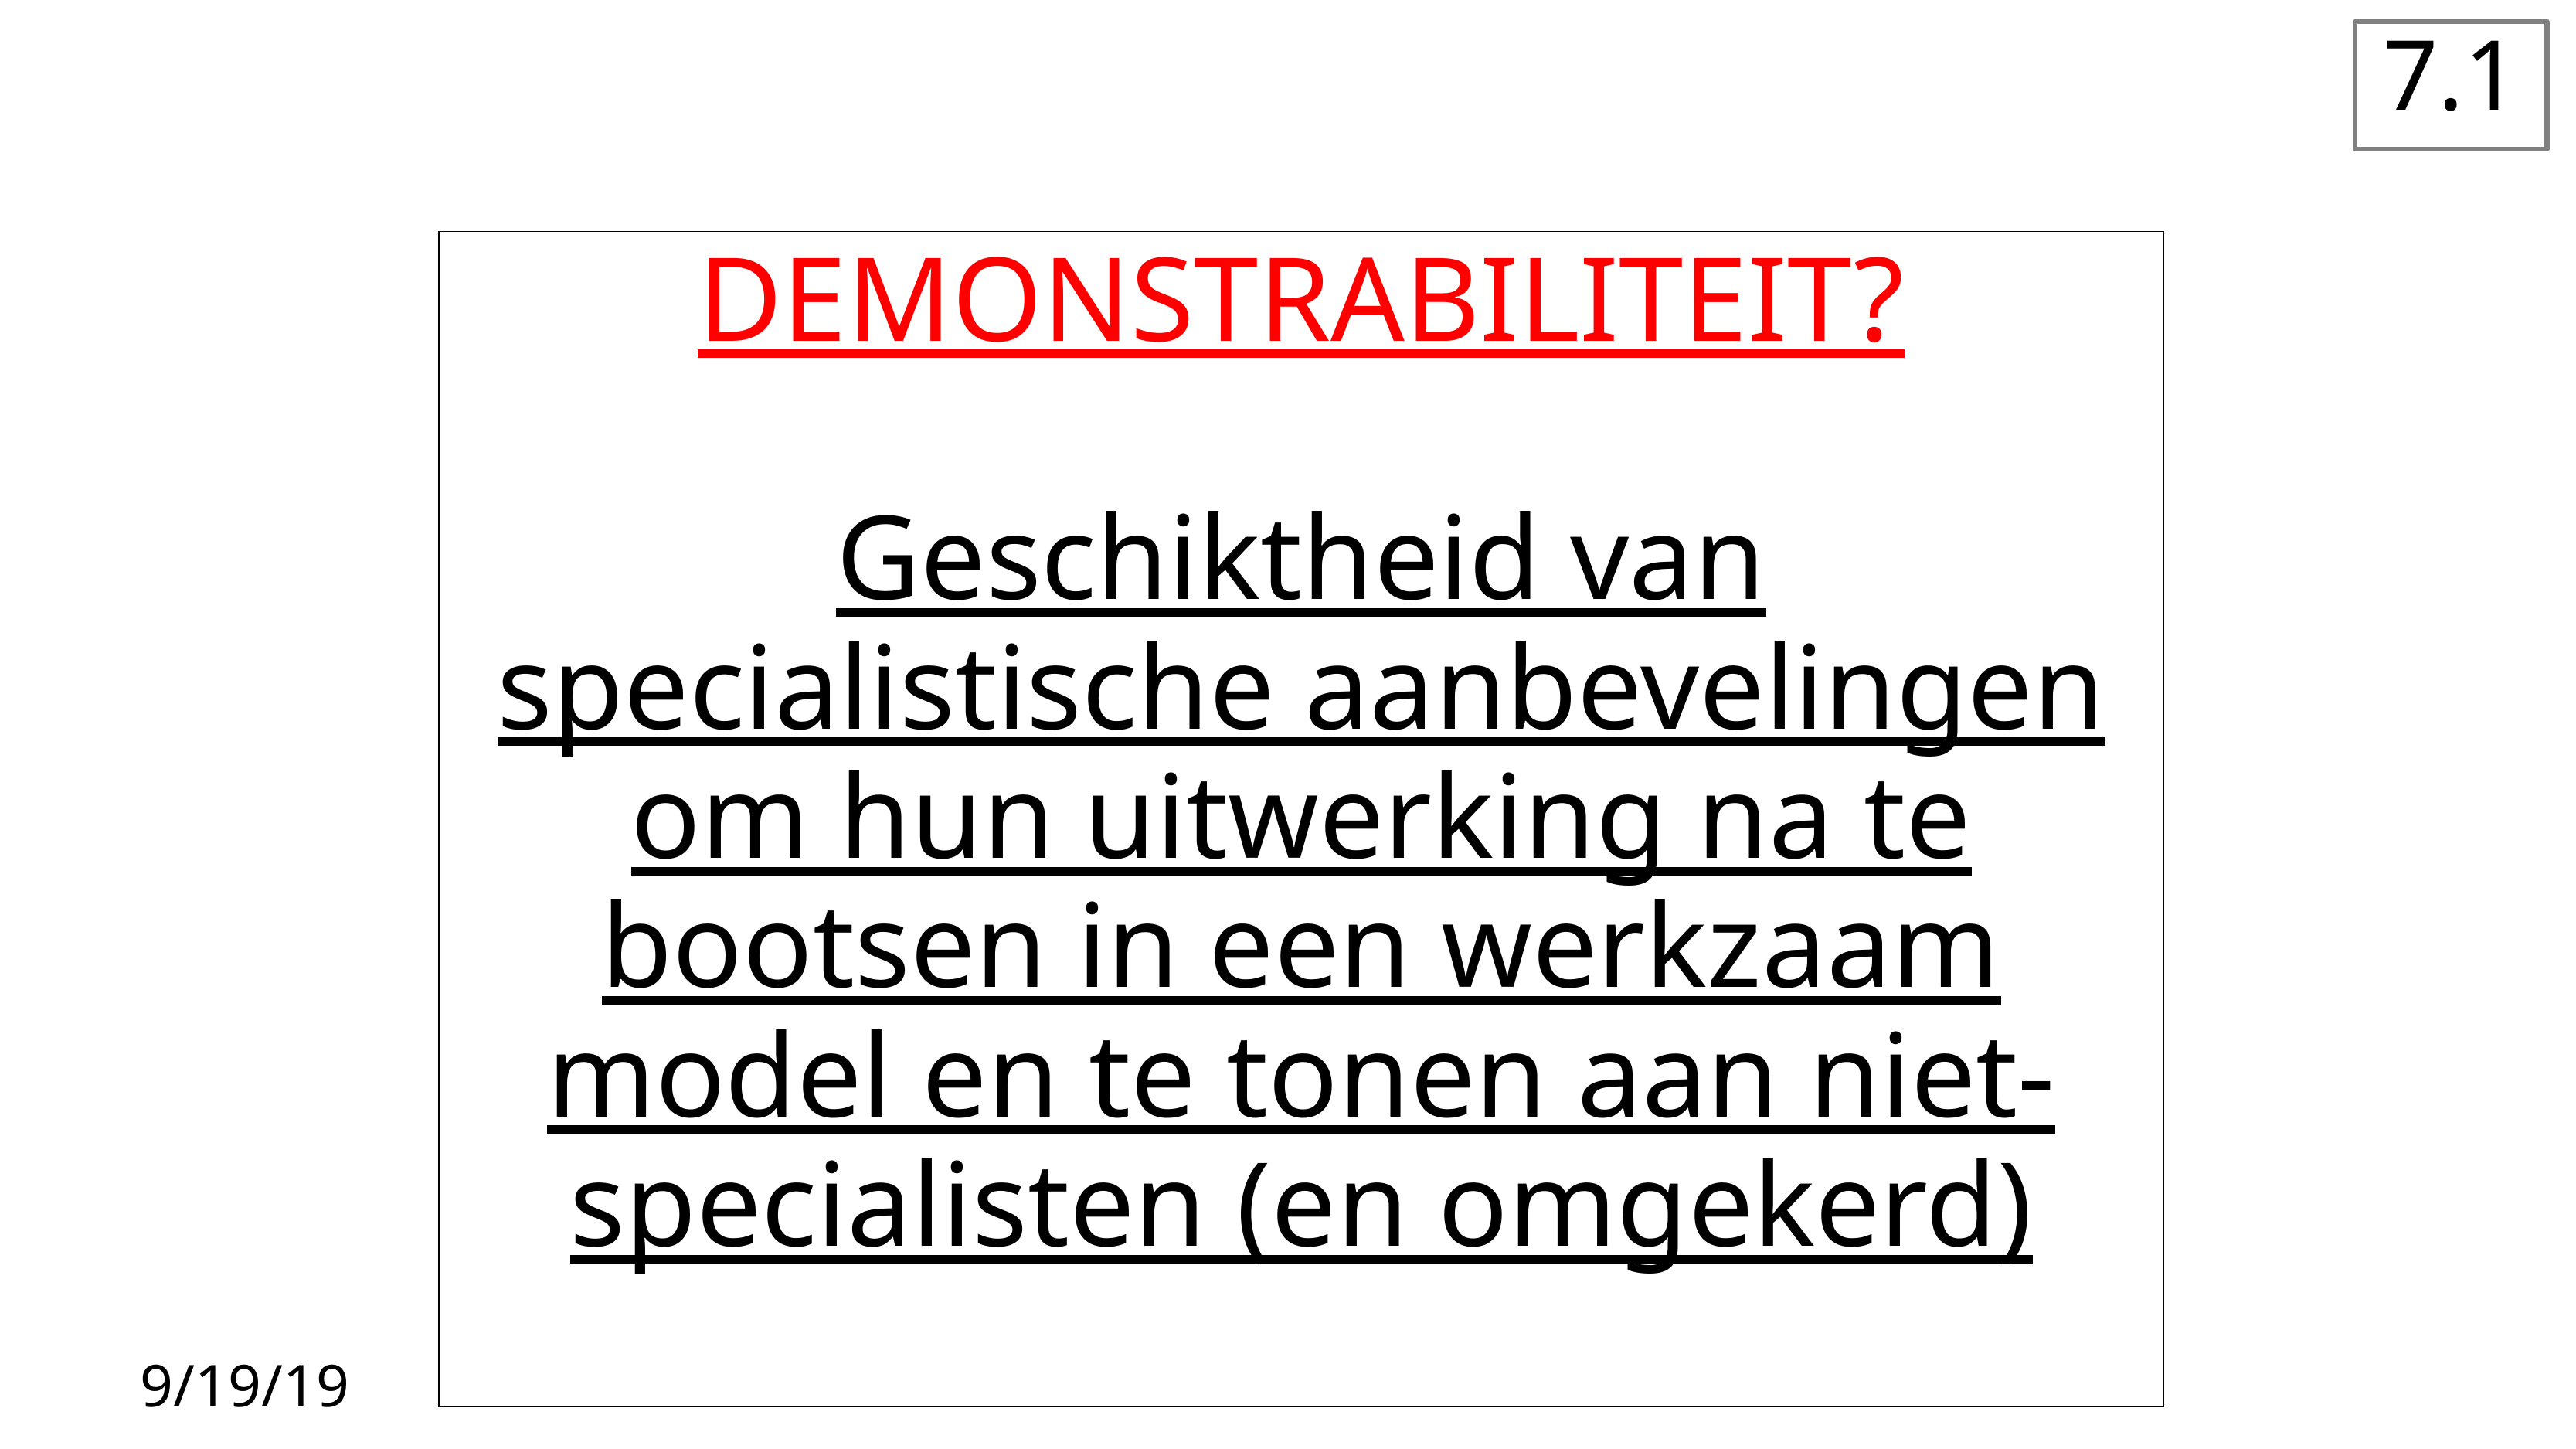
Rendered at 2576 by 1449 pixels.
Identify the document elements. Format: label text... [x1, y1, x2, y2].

text_box DEMONSTRABILITEIT? Geschiktheid van specialistische aanbevelingen om hun uitwerking na te bootsen in een werkzaam model en te tonen aan niet-specialisten (en omgekerd) [438, 231, 2164, 1407]
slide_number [128, 1342, 729, 1420]
text_box 7.1 [2355, 21, 2547, 150]
